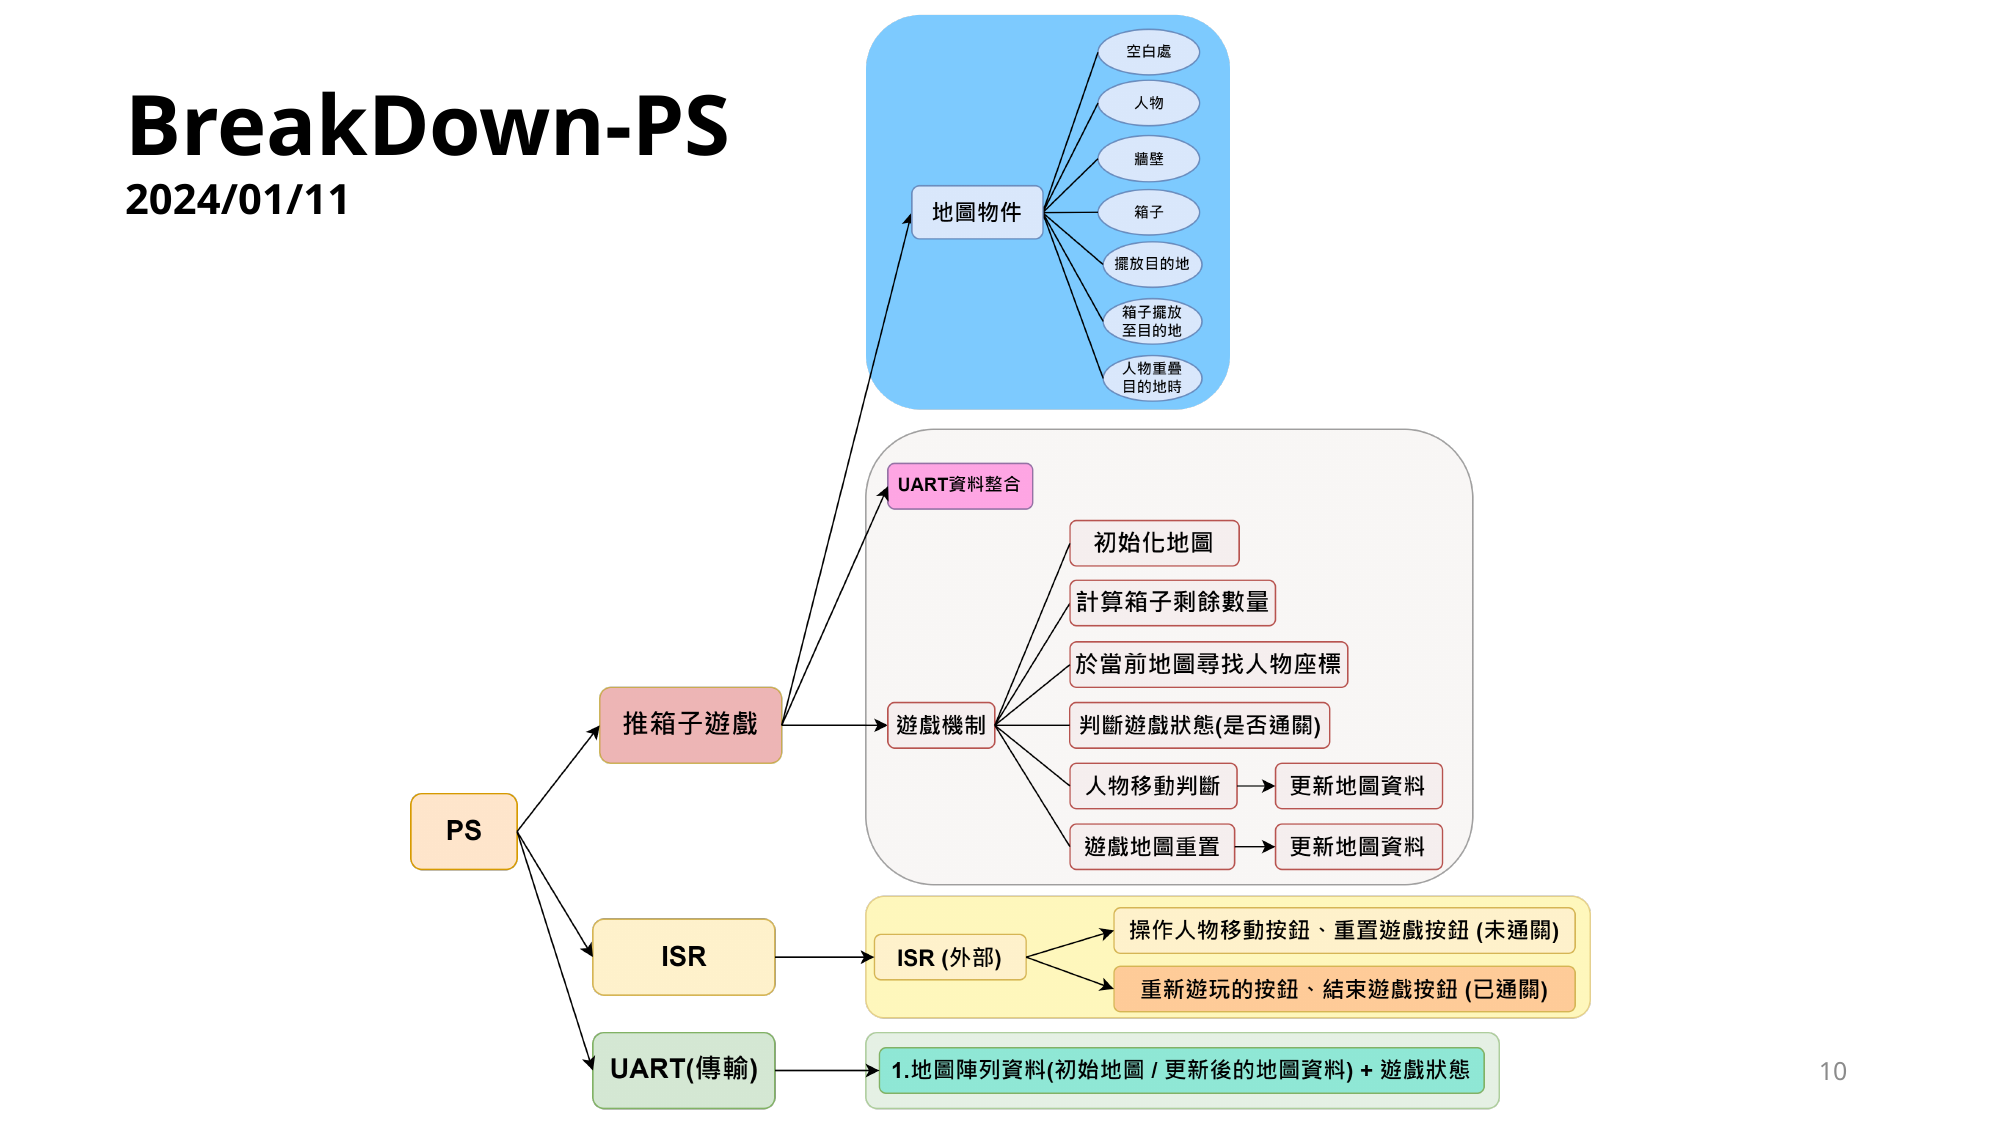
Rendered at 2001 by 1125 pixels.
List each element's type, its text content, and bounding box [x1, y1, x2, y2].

slide_number 10 [1606, 1042, 1863, 1103]
text_box BreakDown-PS 2024/01/11 [110, 65, 394, 230]
picture [394, 0, 1606, 1125]
